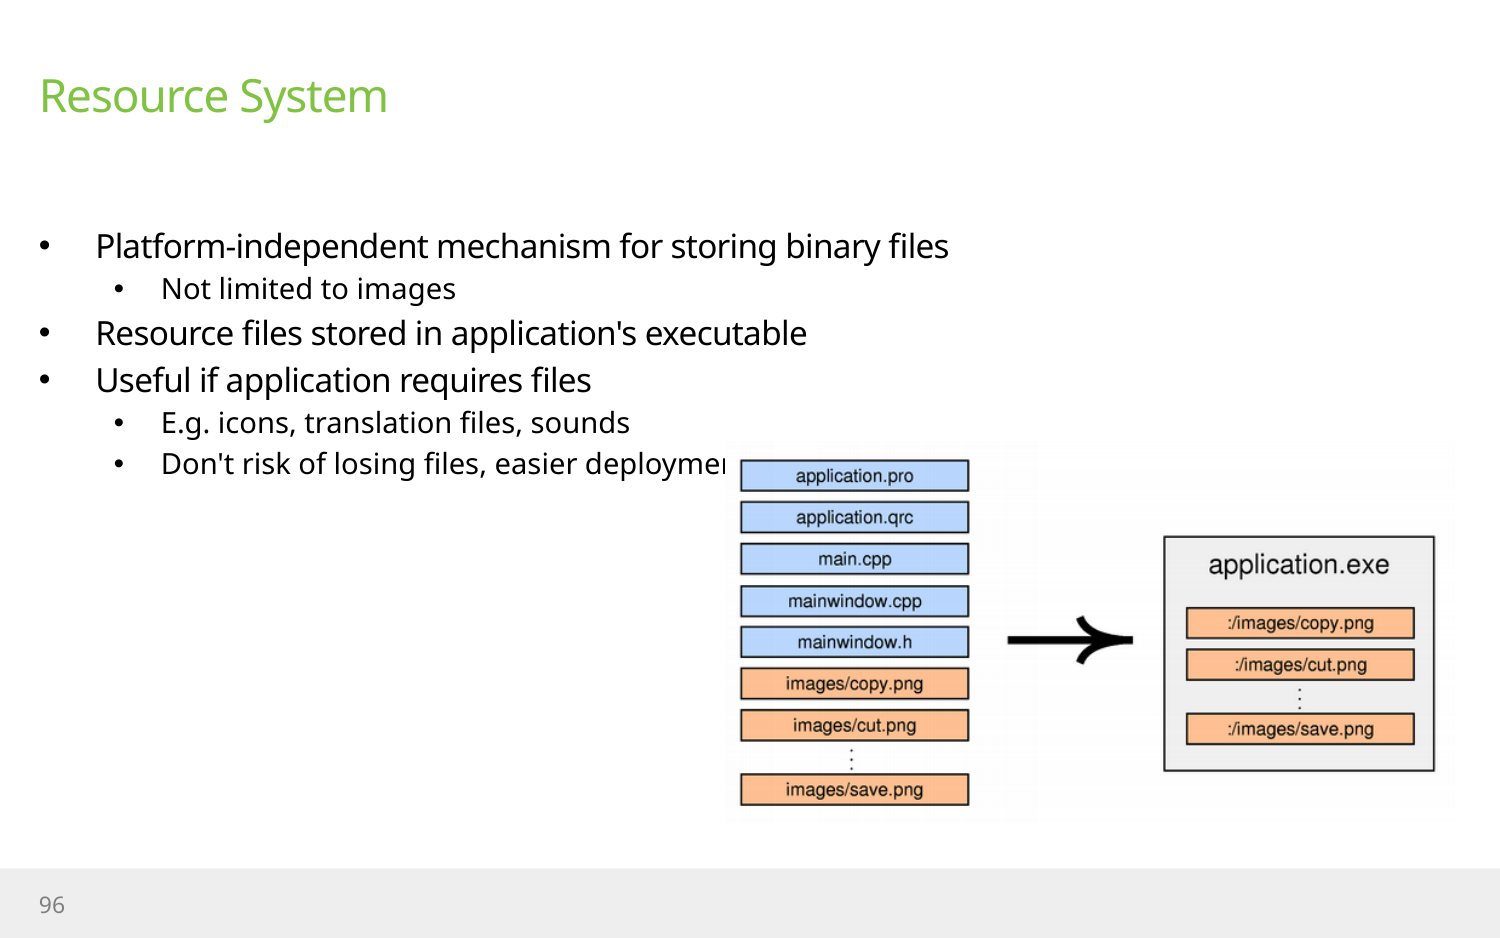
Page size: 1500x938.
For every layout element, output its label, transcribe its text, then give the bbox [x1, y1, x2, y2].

picture [725, 440, 1456, 823]
list Platform-independent mechanism for storing binary files Not limited to images Resource files stored in application's executable Useful if application requires files E.g. icons, translation files, sounds Don't risk of losing files, easier deployment [39, 224, 1471, 846]
title Resource System [39, 66, 1052, 195]
slide_number 96 [39, 892, 410, 921]
